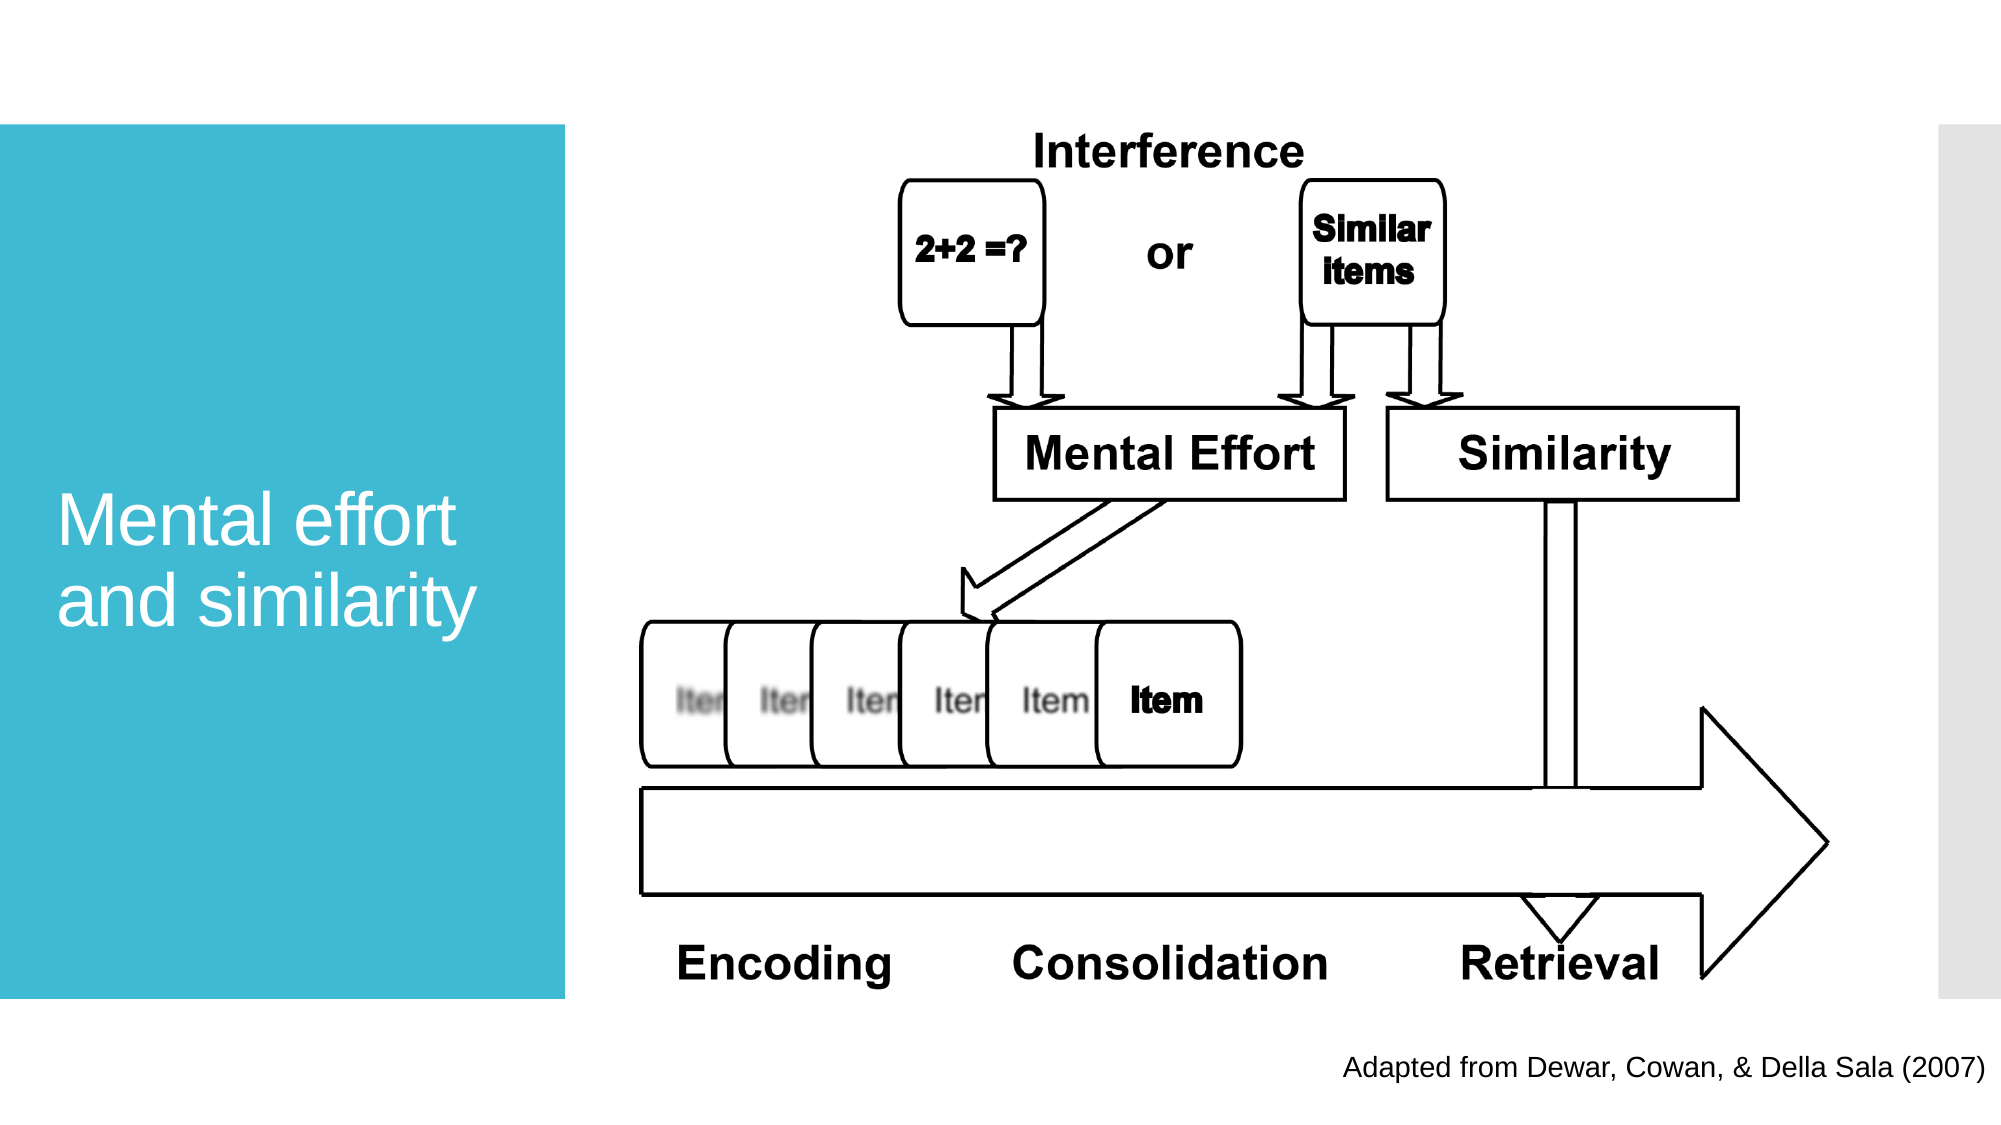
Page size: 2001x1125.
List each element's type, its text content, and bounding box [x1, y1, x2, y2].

text_box Adapted from Dewar, Cowan, & Della Sala (2007) [1328, 1040, 2000, 1091]
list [639, 125, 1830, 997]
title Mental effort and similarity [41, 184, 525, 940]
